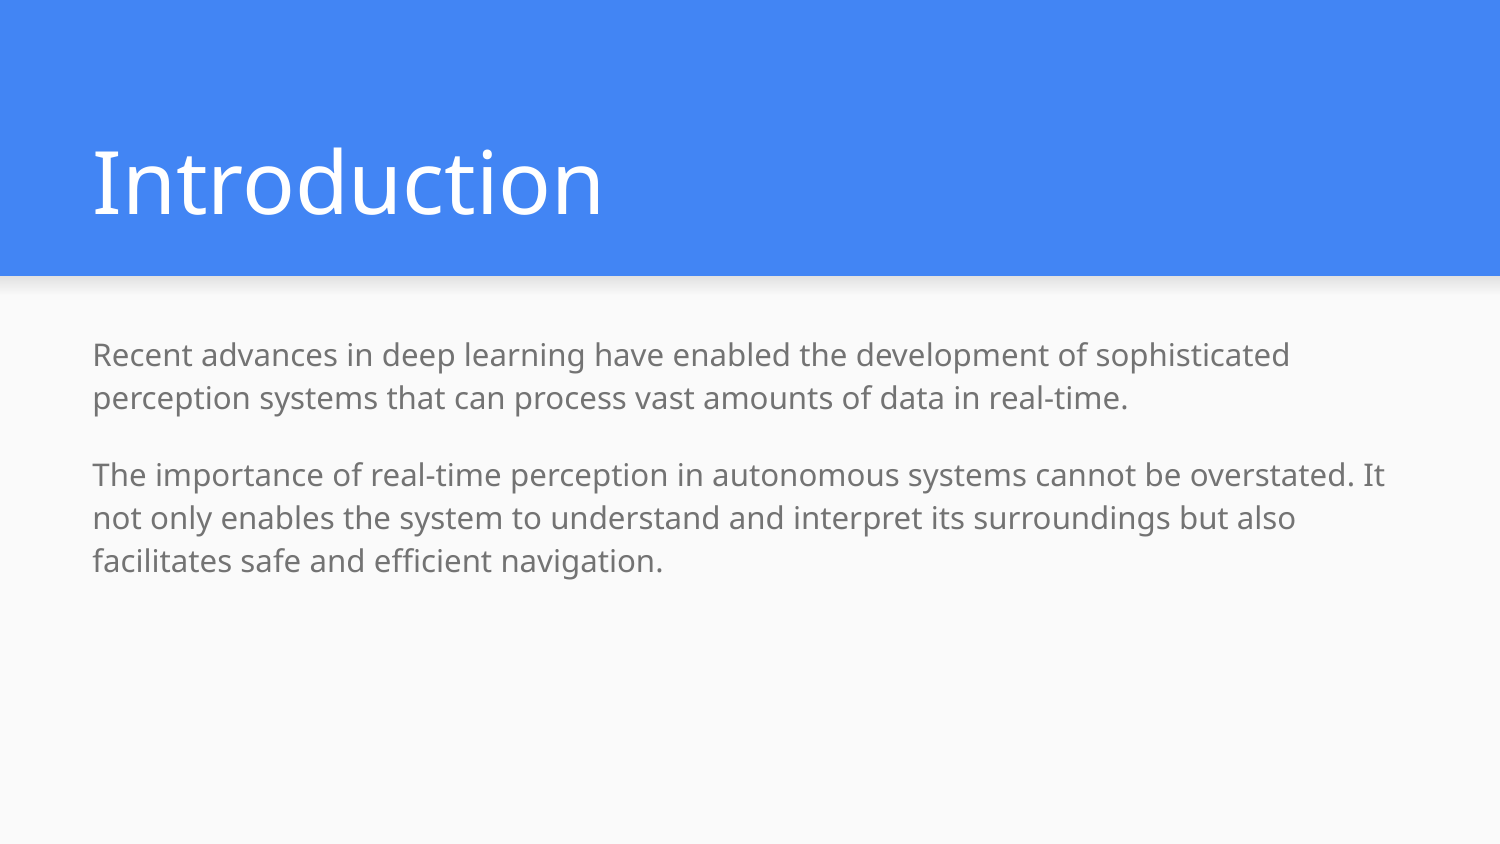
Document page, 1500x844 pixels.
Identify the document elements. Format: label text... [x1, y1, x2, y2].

title Introduction [77, 121, 1427, 248]
list Recent advances in deep learning have enabled the development of sophisticated perception systems that can process vast amounts of data in real-time. The importance of real-time perception in autonomous systems cannot be overstated. It not only enables the system to understand and interpret its surroundings but also facilitates safe and efficient navigation. [77, 314, 1427, 760]
